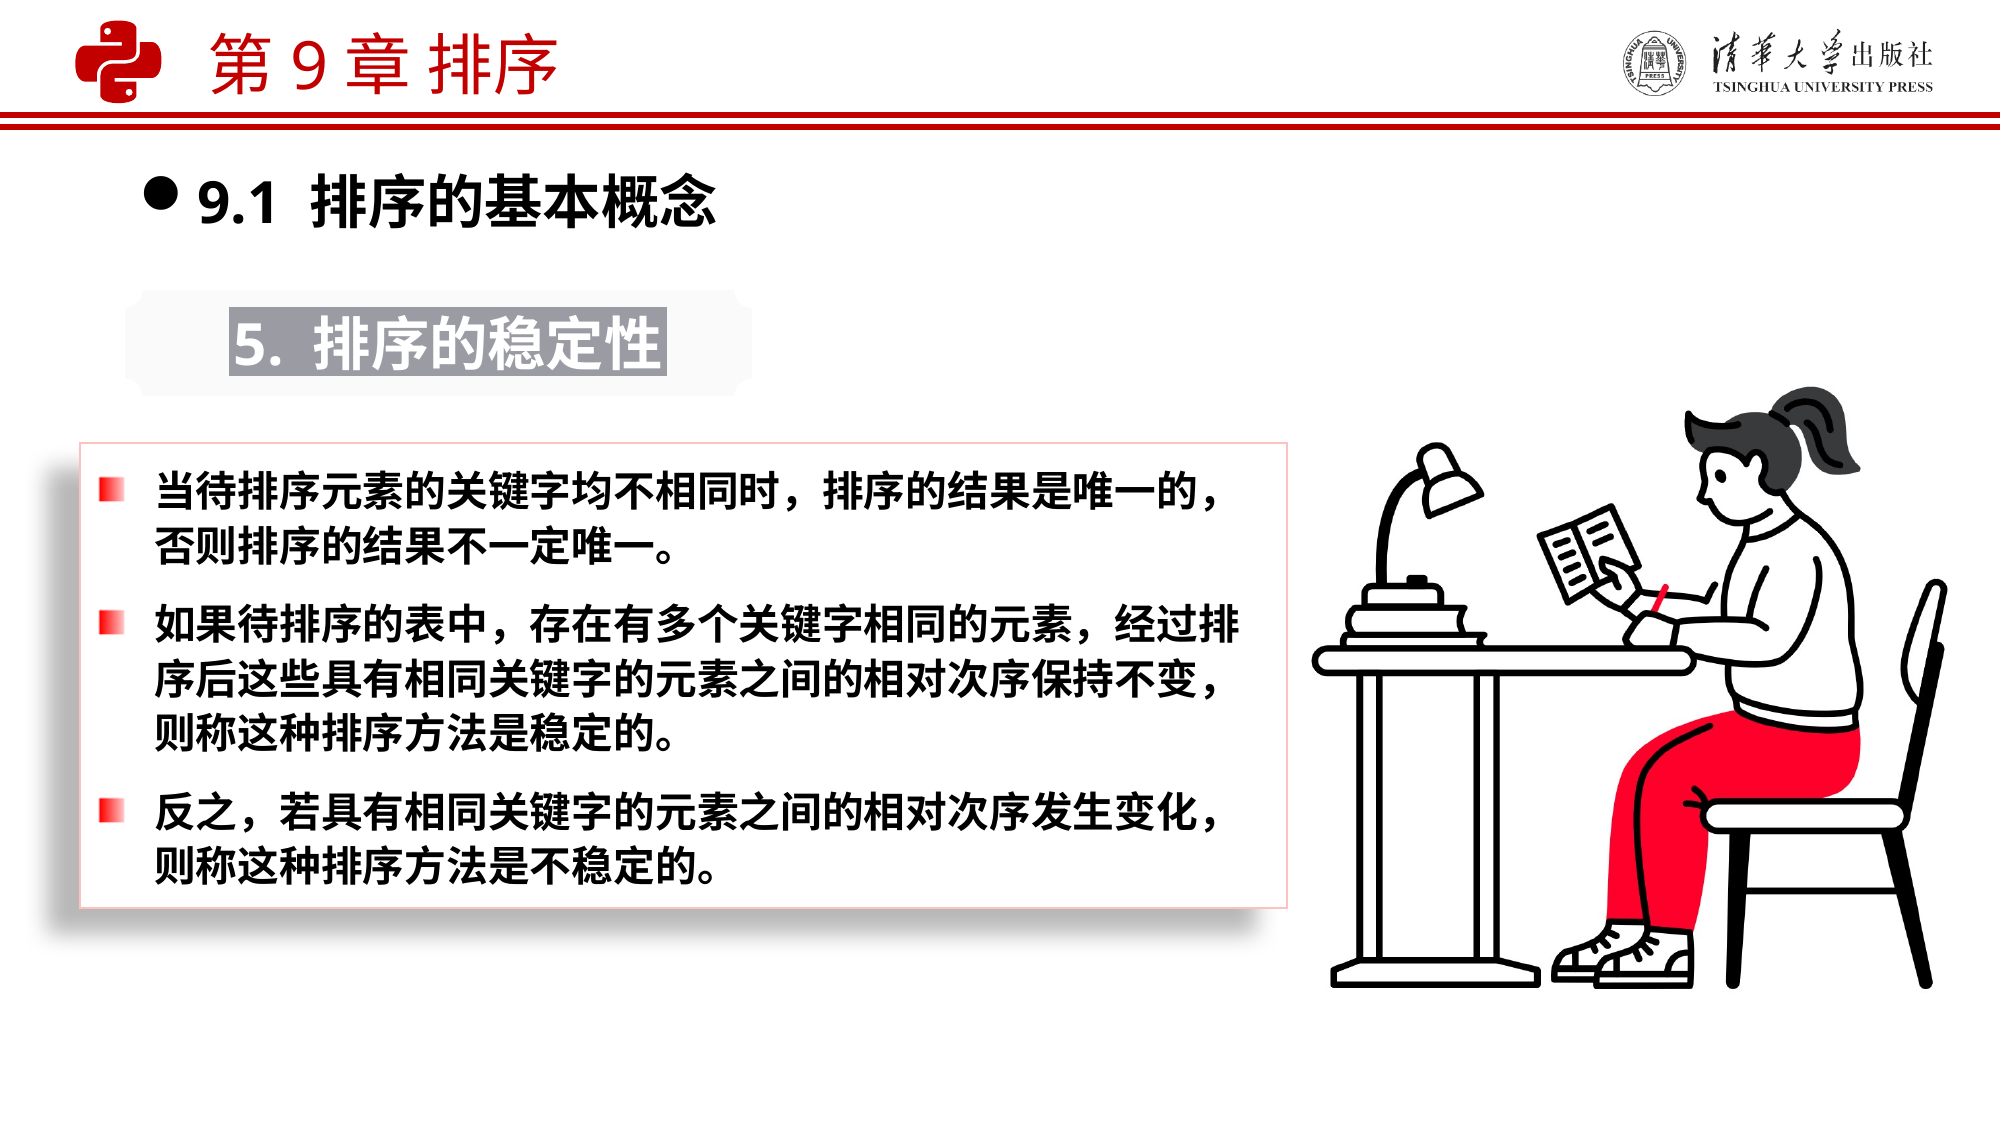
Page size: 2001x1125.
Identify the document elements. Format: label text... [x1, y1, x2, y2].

picture [97, 608, 128, 638]
text_box 第9章 排序 [193, 15, 1037, 110]
picture [97, 796, 128, 826]
picture [97, 475, 128, 505]
text_box 9.1 排序的基本概念 [124, 157, 752, 243]
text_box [124, 290, 752, 397]
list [1287, 342, 1978, 1013]
text_box 当待排序元素的关键字均不相同时，排序的结果是唯一的，否则排序的结果不一定唯一。 如果待排序的表中，存在有多个关键字相同的元素，经过排序后这些具有相同关键字的元素之间的相对次序保持不变，则称这种排序方法是稳定的。 反之，若具有相同关键字的元素之间的相对次序发生变化，则称这种排序方法是不稳定的。 [79, 442, 1287, 909]
